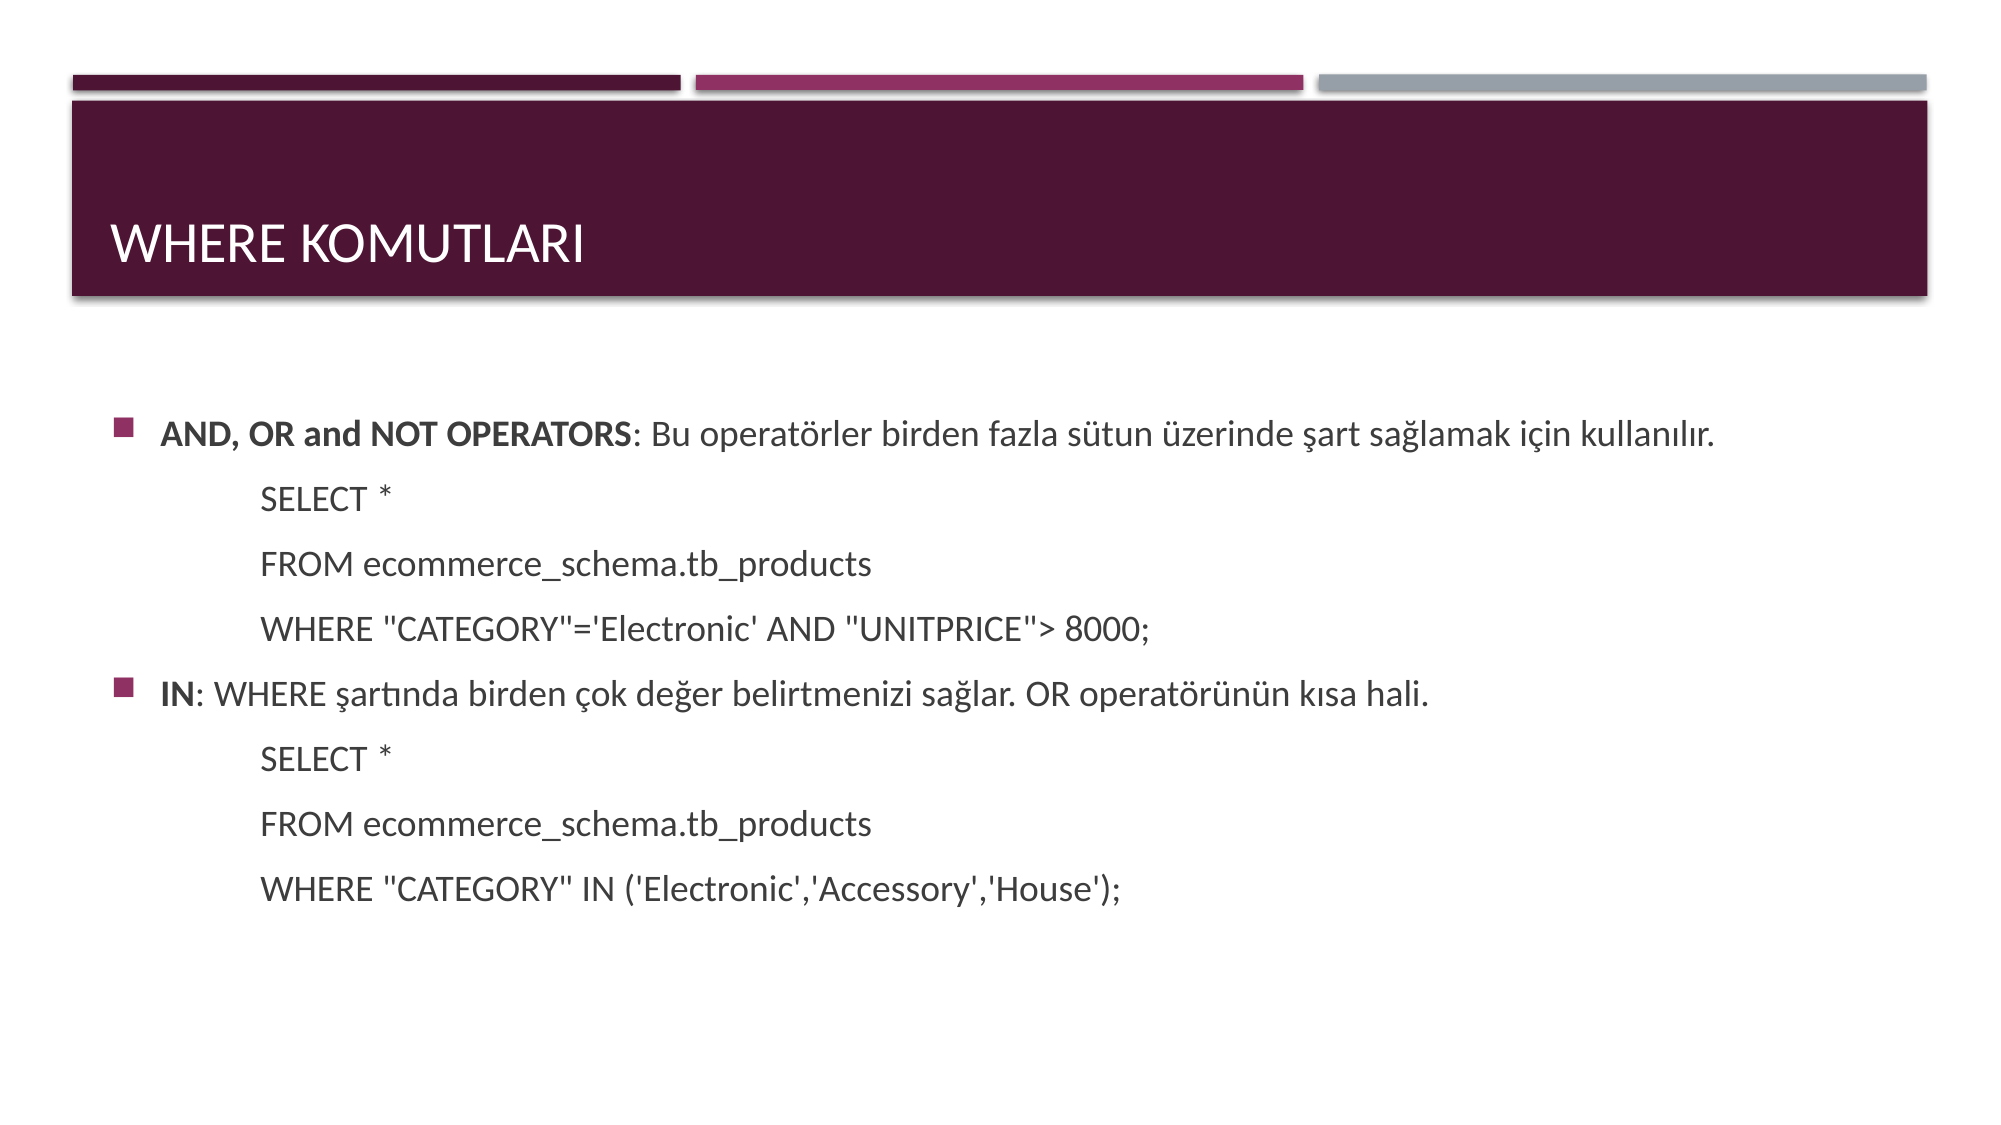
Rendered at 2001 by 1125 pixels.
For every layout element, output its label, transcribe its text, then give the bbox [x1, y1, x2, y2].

title Where komutları [95, 115, 1905, 282]
list AND, OR and NOT OPERATORS: Bu operatörler birden fazla sütun üzerinde şart sağlamak için kullanılır. SELECT * FROM ecommerce_schema.tb_products WHERE "CATEGORY"='Electronic' AND "UNITPRICE"> 8000; IN: WHERE şartında birden çok değer belirtmenizi sağlar. OR operatörünün kısa hali. SELECT * FROM ecommerce_schema.tb_products WHERE "CATEGORY" IN ('Electronic','Accessory','House'); [95, 357, 1905, 962]
